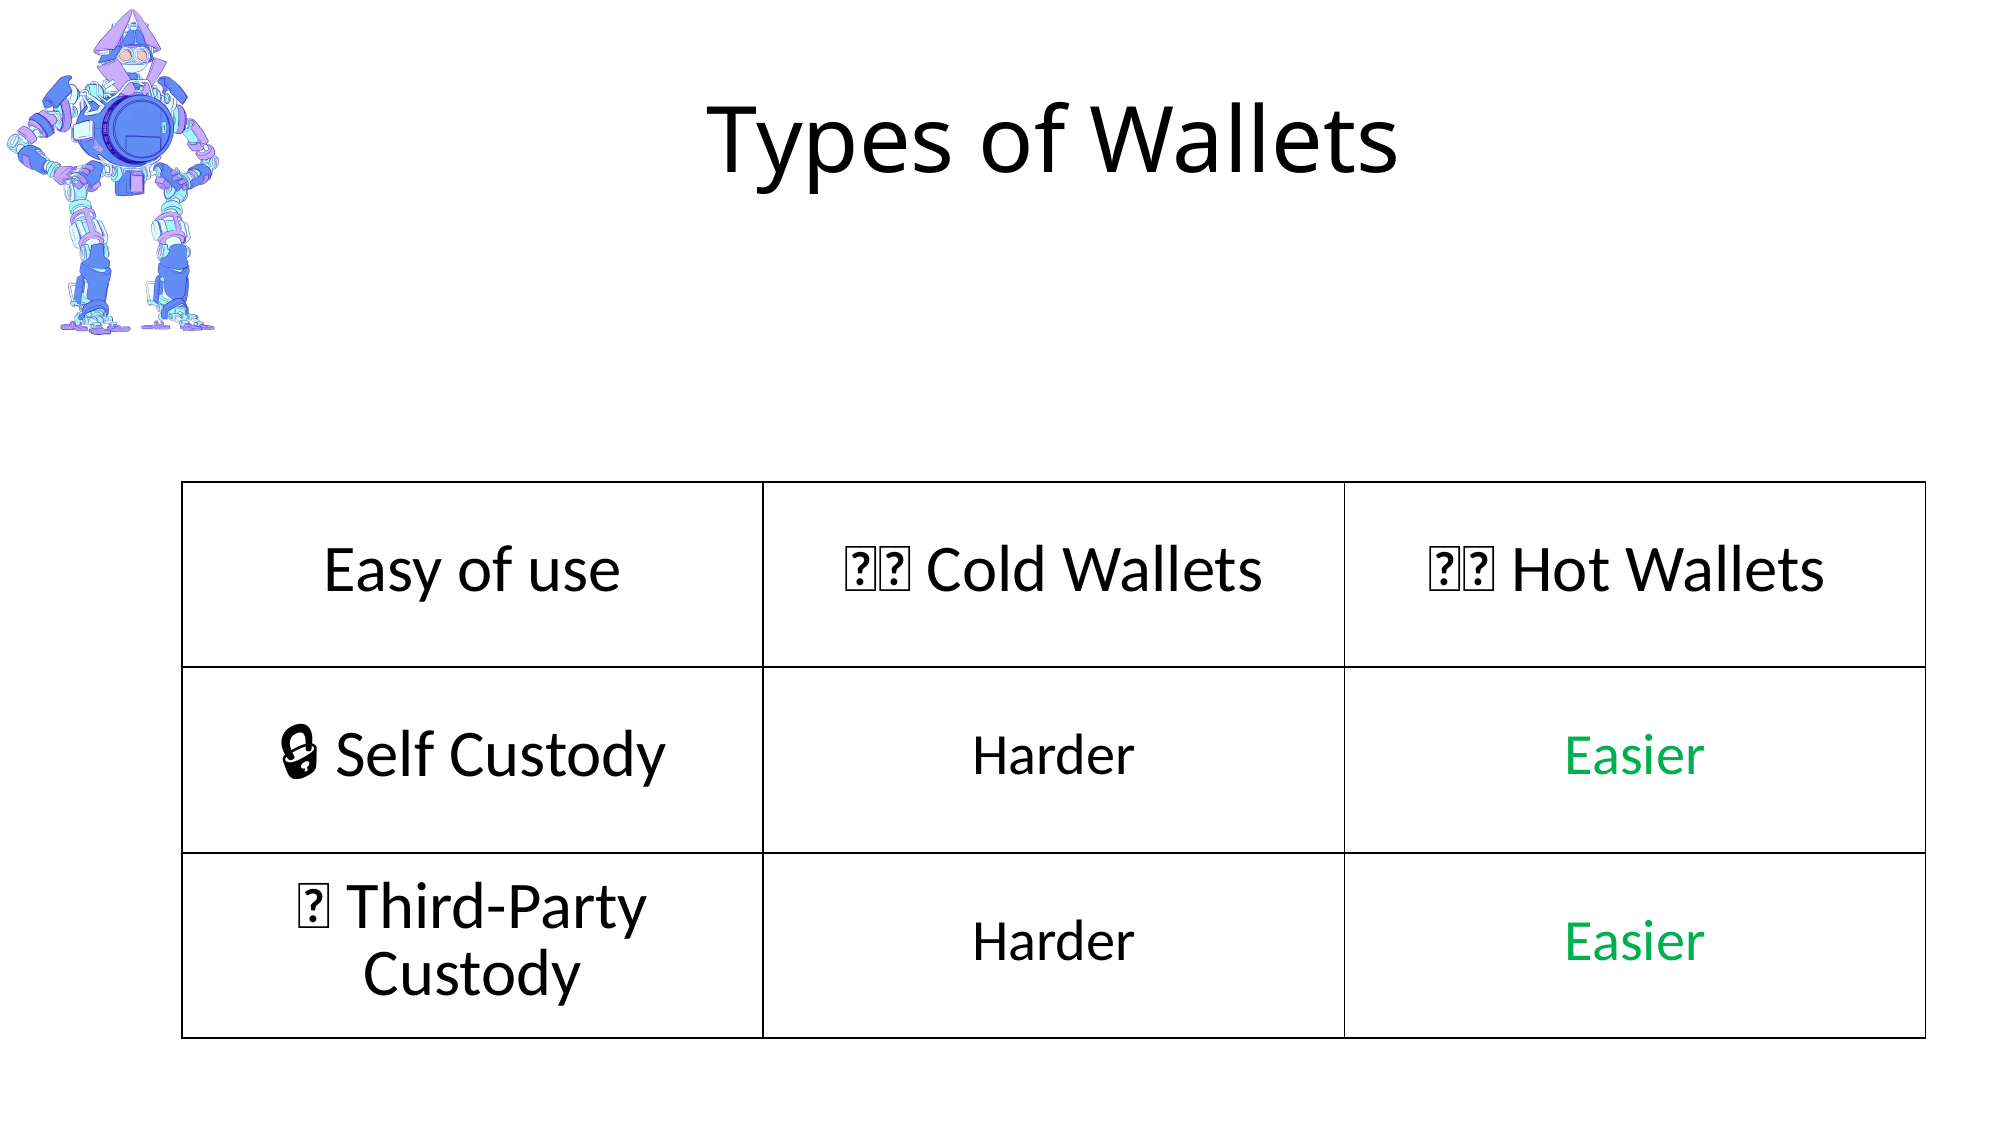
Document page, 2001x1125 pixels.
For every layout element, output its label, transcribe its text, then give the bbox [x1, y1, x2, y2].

table_cell Easier [1345, 854, 1925, 1037]
table_cell 🔒 Self Custody [183, 668, 762, 852]
table_header 🥵👛 Hot Wallets [1345, 483, 1925, 666]
title Types of Wallets [622, 34, 1486, 252]
table_header Easy of use [183, 483, 762, 666]
picture [0, 0, 264, 357]
table_cell 🛅 Third-Party Custody [183, 854, 762, 1037]
table_cell Harder [764, 668, 1344, 852]
table_header 🥶👛 Cold Wallets [764, 483, 1344, 666]
table_cell Harder [764, 854, 1344, 1037]
table_cell Easier [1345, 668, 1925, 852]
